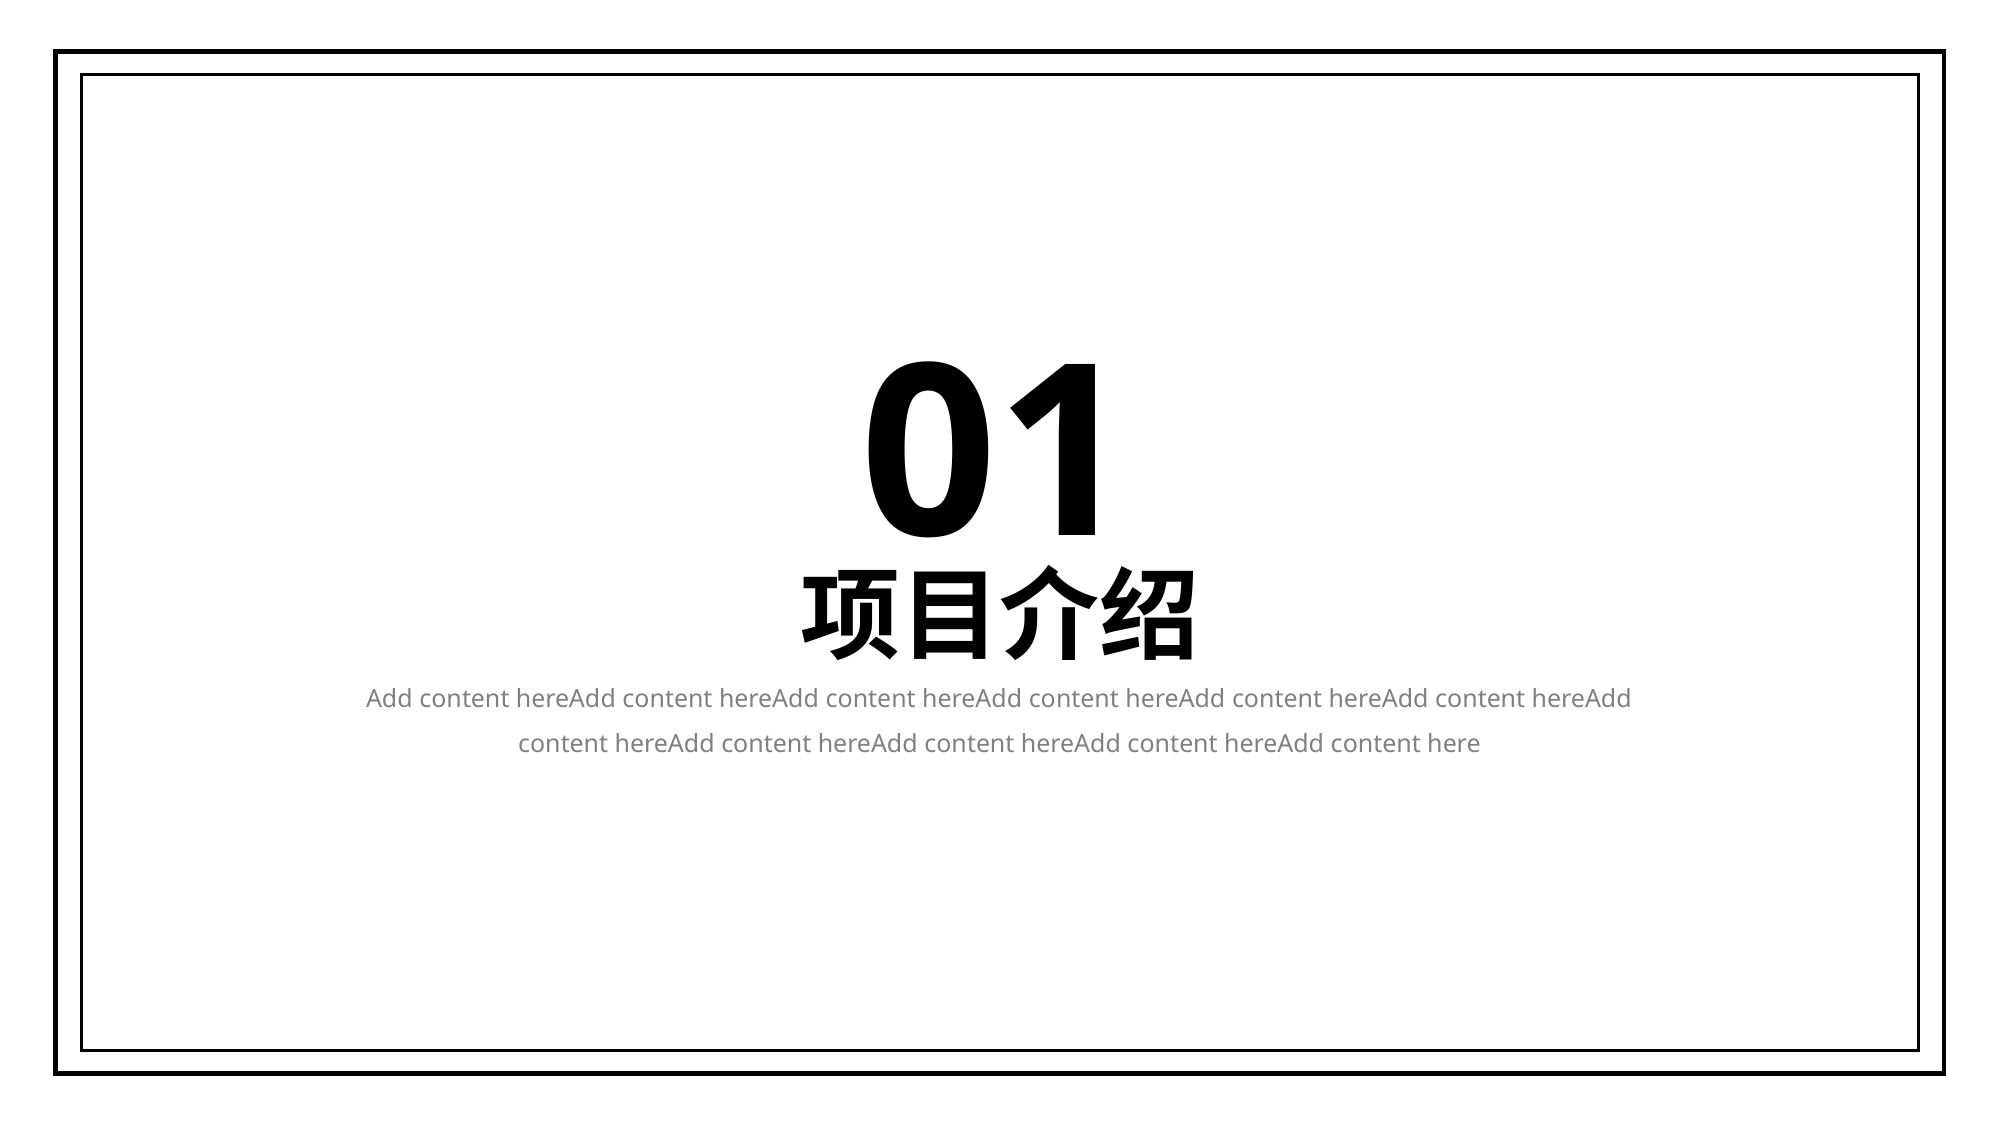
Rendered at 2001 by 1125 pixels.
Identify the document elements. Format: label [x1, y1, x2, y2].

text_box [55, 51, 1945, 1074]
